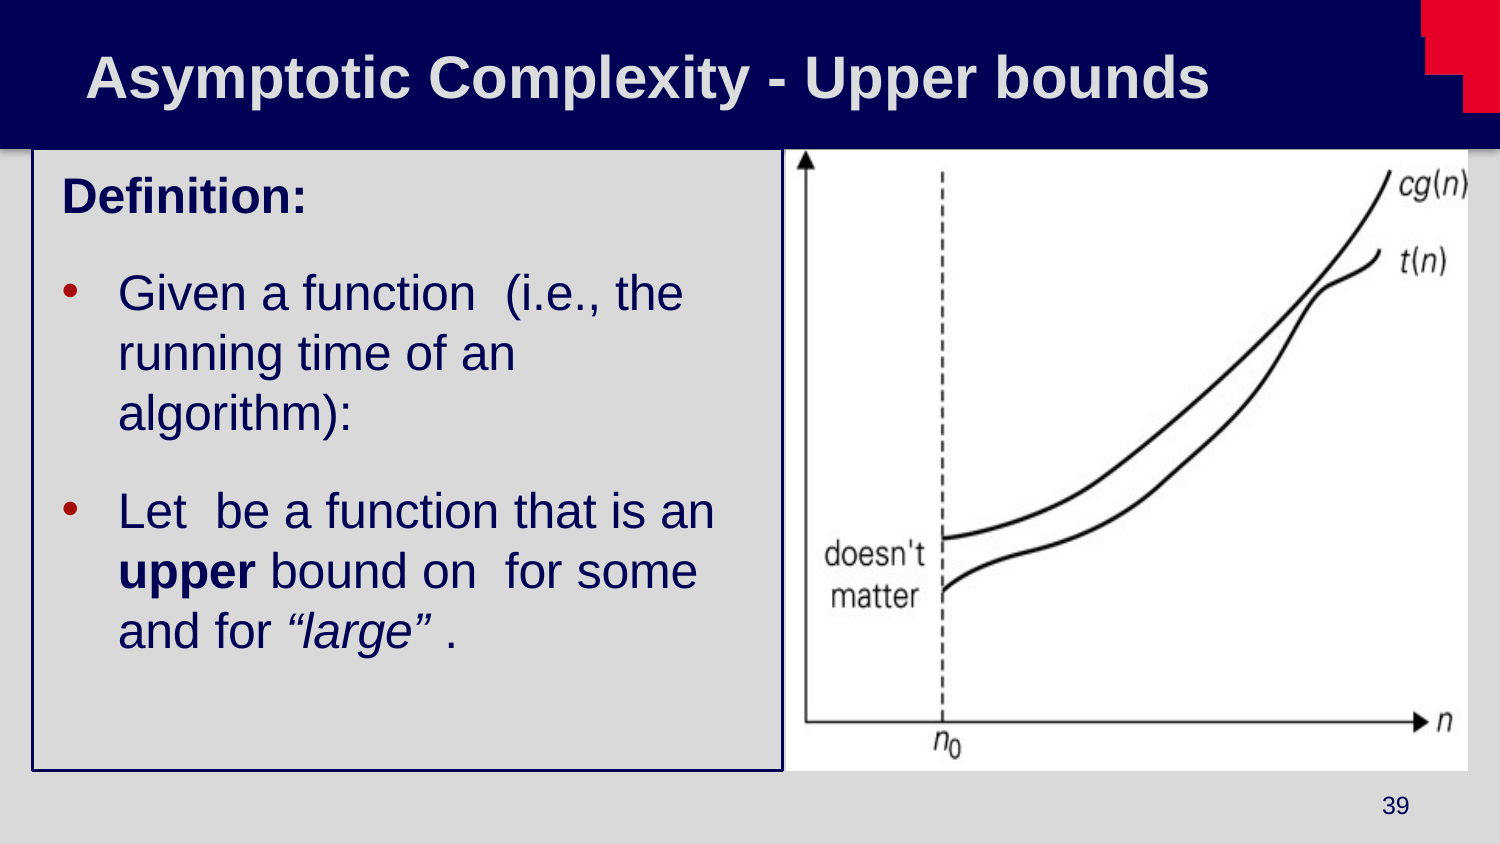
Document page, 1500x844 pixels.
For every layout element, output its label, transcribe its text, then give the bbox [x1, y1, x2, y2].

text_box [786, 150, 1468, 771]
picture [1422, 0, 1500, 113]
title Asymptotic Complexity - Upper bounds [0, 0, 1422, 150]
slide_number 39 [1074, 782, 1425, 827]
